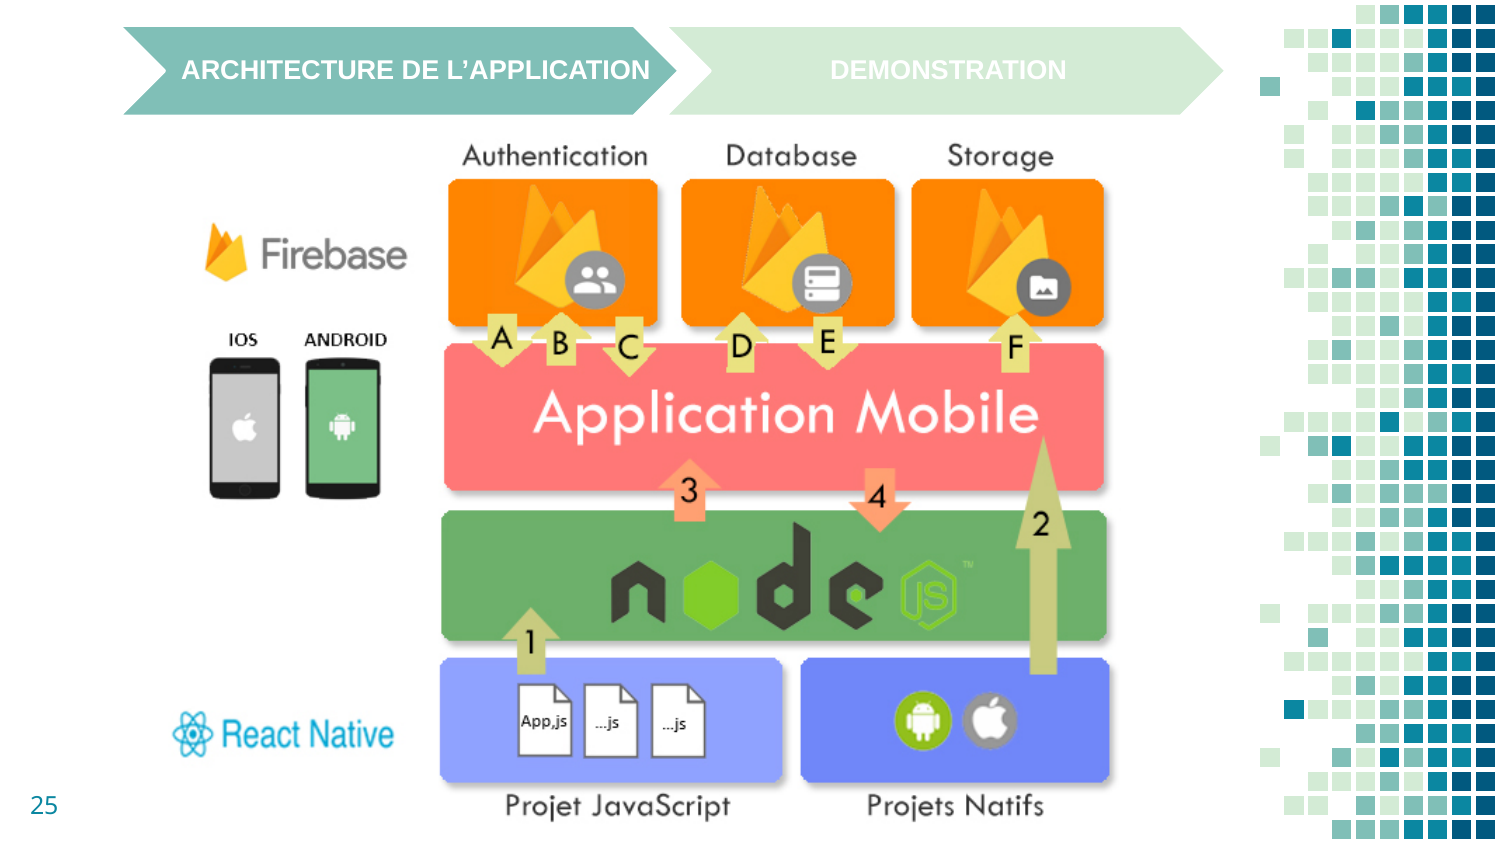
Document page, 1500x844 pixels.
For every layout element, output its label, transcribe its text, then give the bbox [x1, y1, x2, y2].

picture [158, 116, 1177, 840]
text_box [663, 24, 1228, 118]
slide_number 25 [15, 774, 105, 839]
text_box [117, 24, 662, 118]
